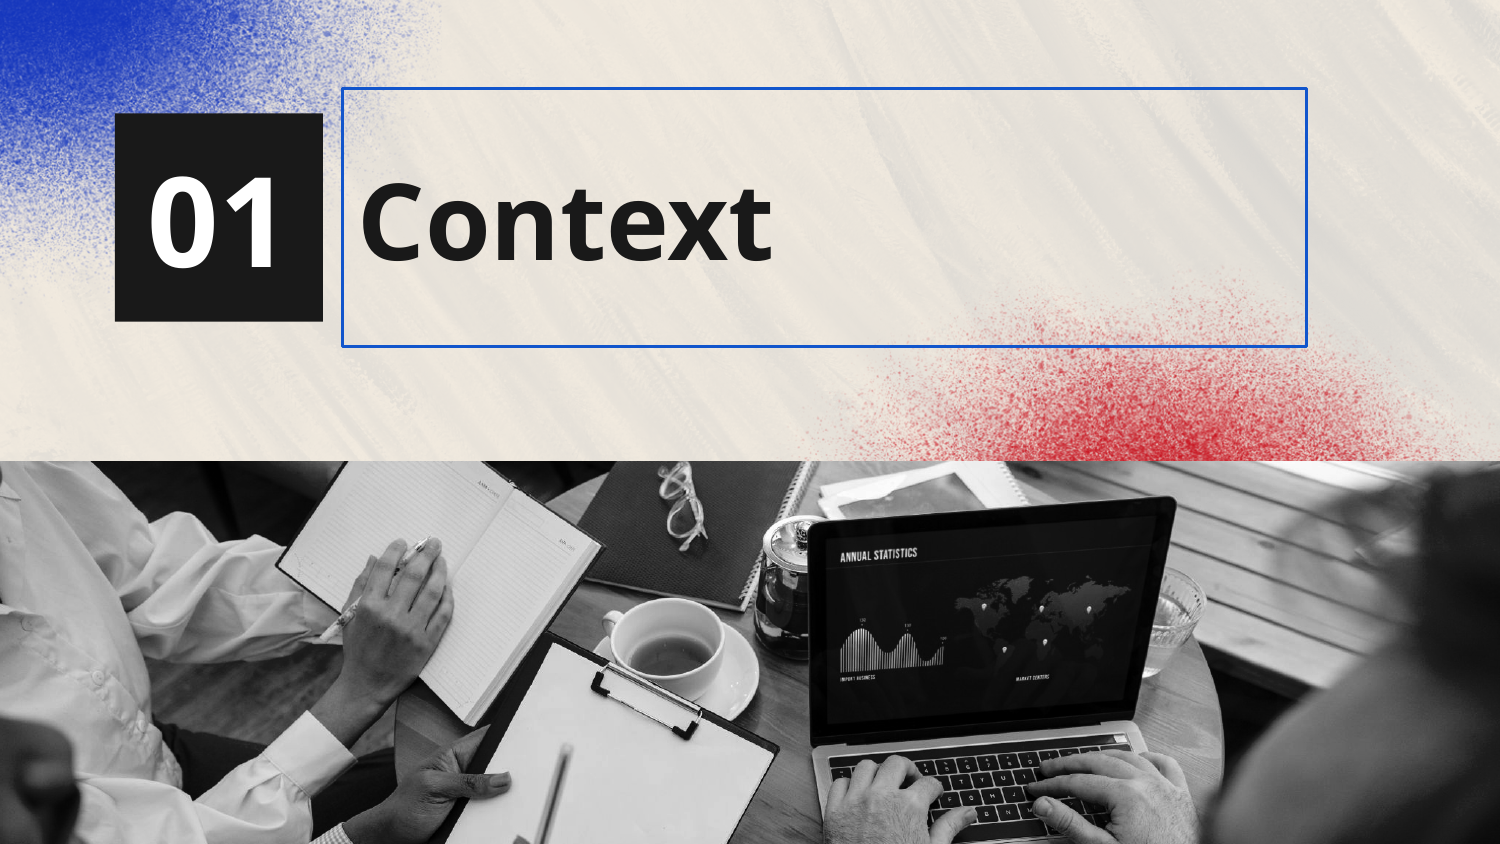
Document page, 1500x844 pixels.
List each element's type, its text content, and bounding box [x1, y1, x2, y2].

title Context [341, 87, 1308, 348]
picture [0, 0, 1500, 844]
title 01 [114, 113, 323, 322]
